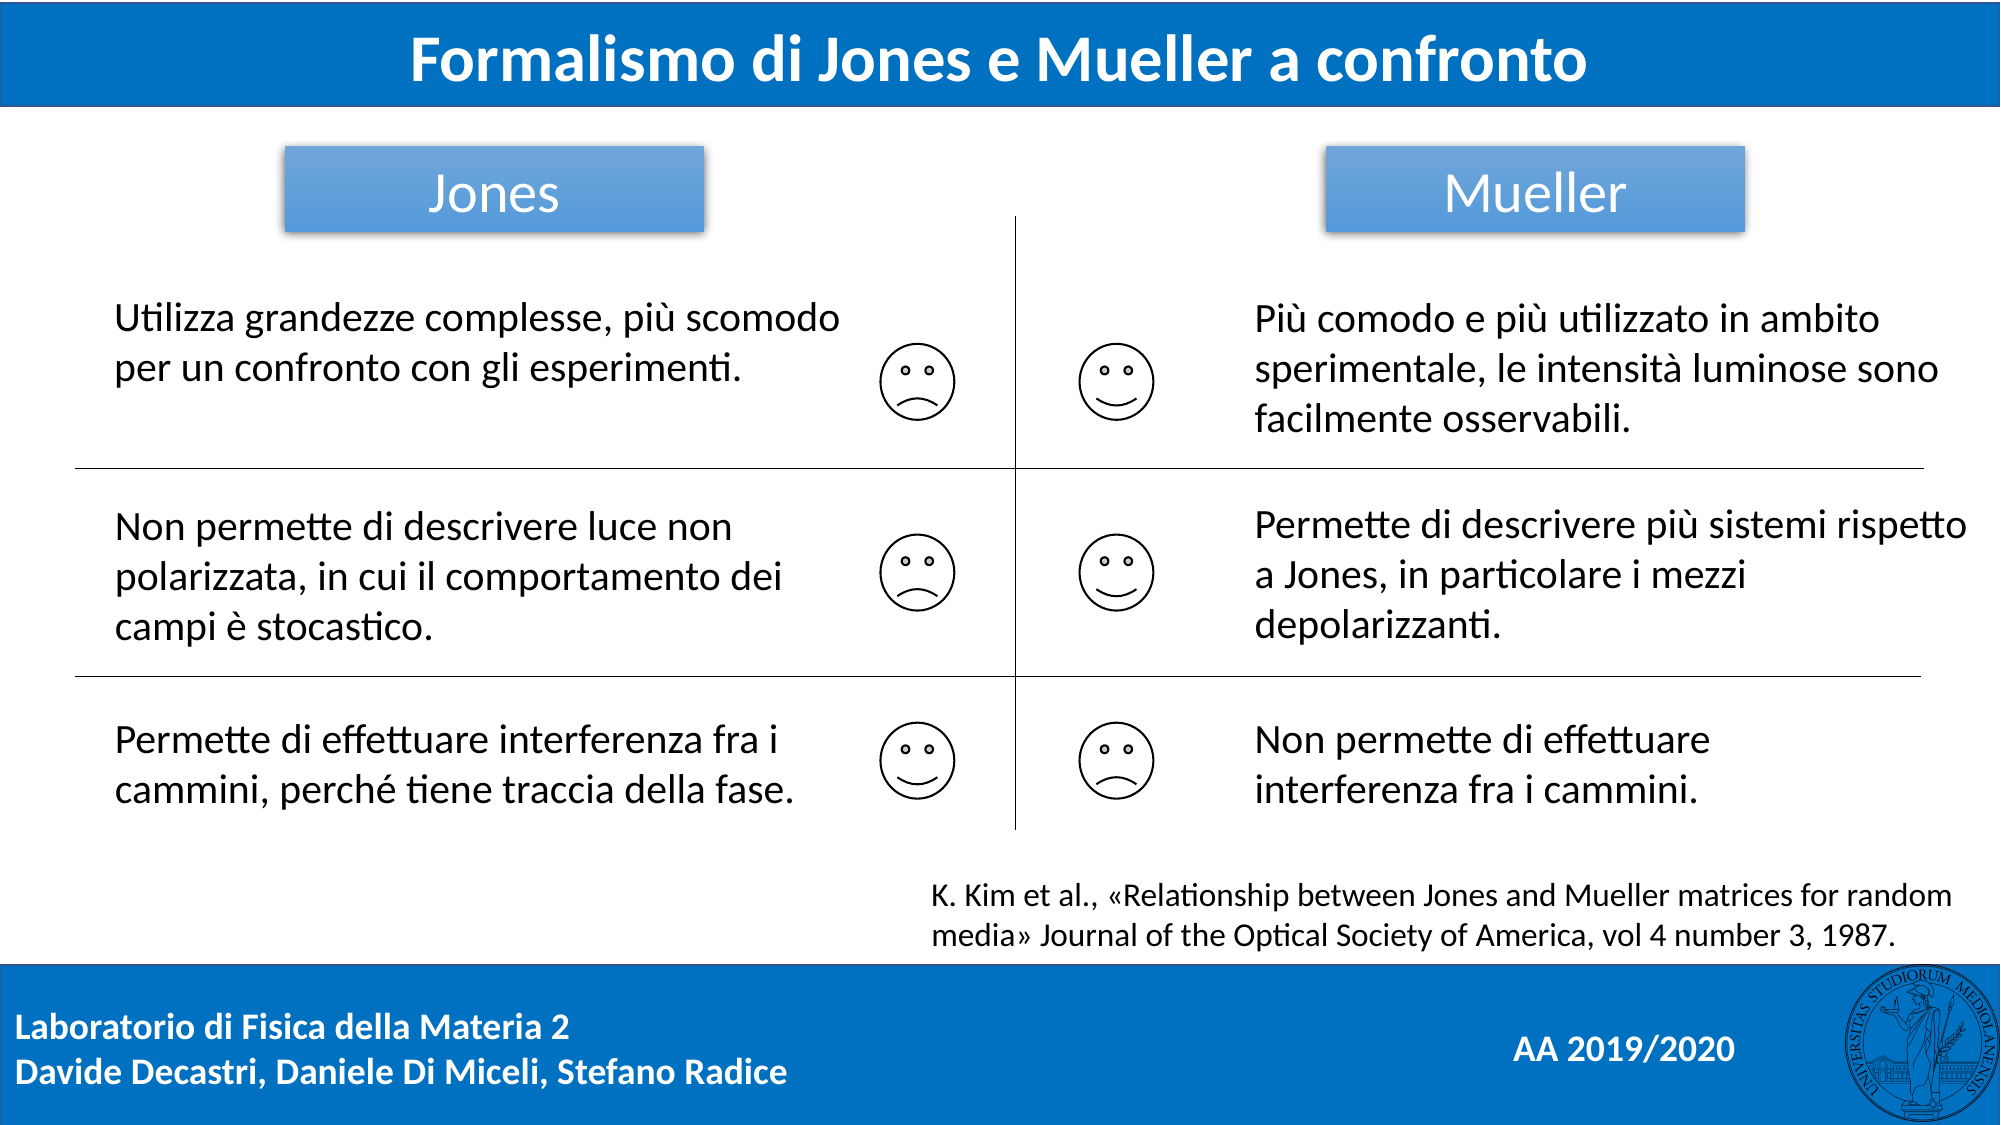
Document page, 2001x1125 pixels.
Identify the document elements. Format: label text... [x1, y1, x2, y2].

text_box Più comodo e più utilizzato in ambito sperimentale, le intensità luminose sono facilmente osservabili. [1239, 283, 2000, 448]
text_box Mueller [1326, 146, 1745, 232]
text_box K. Kim et al., «Relationship between Jones and Mueller matrices for random media» Journal of the Optical Society of America, vol 4 number 3, 1987. [916, 865, 1984, 961]
text_box [1078, 533, 1155, 612]
text_box AA 2019/2020 [1498, 1016, 1754, 1076]
text_box Permette di descrivere più sistemi rispetto a Jones, in particolare i mezzi depolarizzanti. [1239, 489, 1984, 655]
text_box [1078, 342, 1155, 421]
text_box Non permette di effettuare interferenza fra i cammini. [1239, 704, 1866, 820]
text_box [1078, 721, 1155, 800]
text_box Non permette di descrivere luce non polarizzata, in cui il comportamento dei campi è stocastico. [100, 491, 841, 657]
text_box Jones [285, 146, 704, 232]
picture [1844, 964, 2000, 1122]
text_box Permette di effettuare interferenza fra i cammini, perché tiene traccia della fase. [100, 704, 841, 820]
text_box Utilizza grandezze complesse, più scomodo per un confronto con gli esperimenti. [99, 282, 860, 398]
text_box [879, 533, 956, 612]
text_box [879, 342, 956, 421]
text_box Formalismo di Jones e Mueller a confronto [0, 2, 2000, 107]
text_box [879, 721, 956, 800]
text_box Laboratorio di Fisica della Materia 2 Davide Decastri, Daniele Di Miceli, Stefano Radice [0, 964, 2000, 1125]
